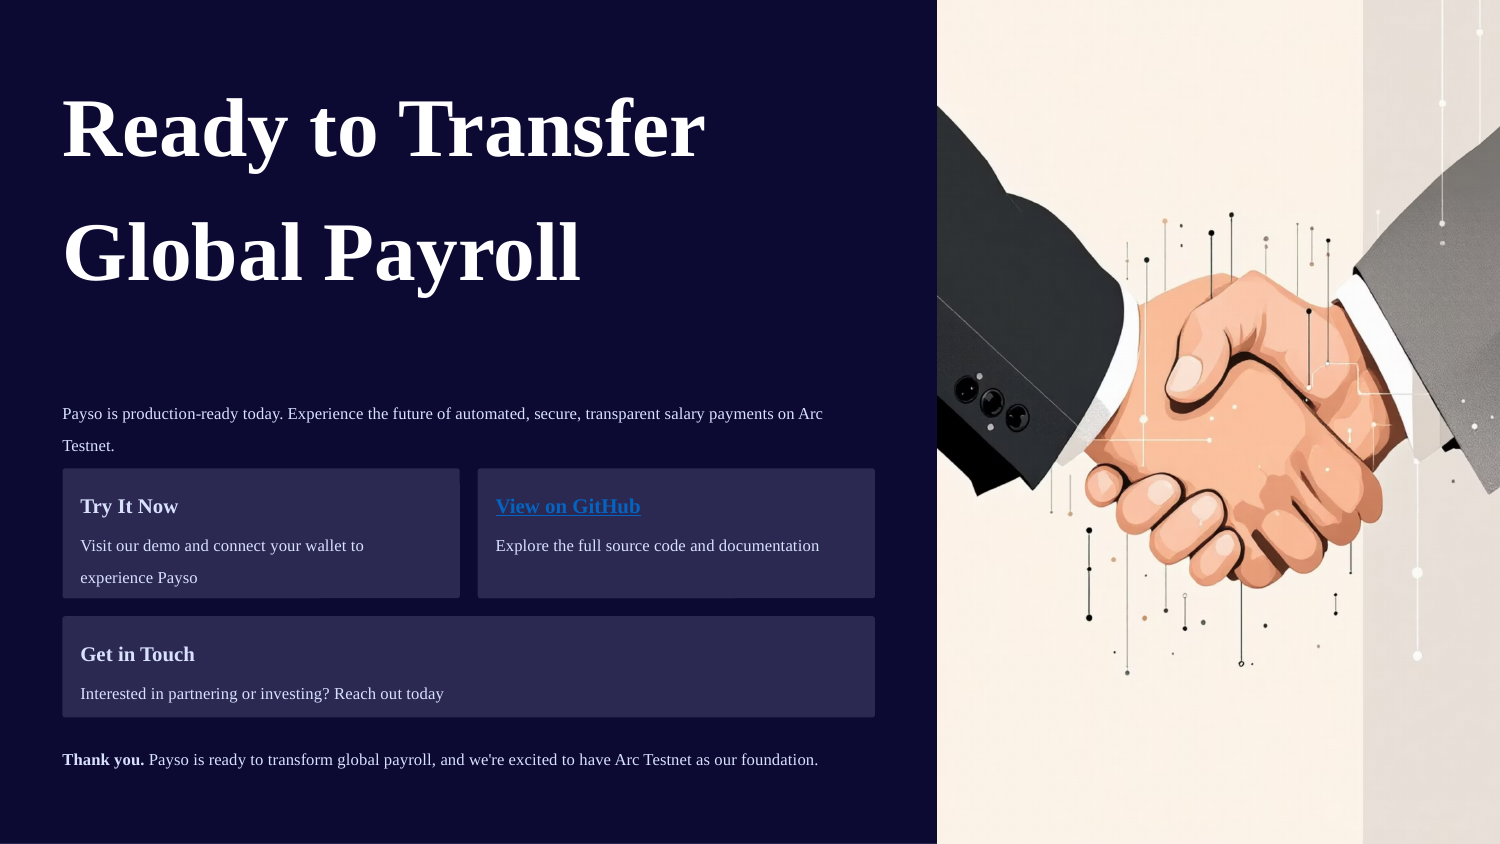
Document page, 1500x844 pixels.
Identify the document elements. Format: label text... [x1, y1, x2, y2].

text_box Explore the full source code and documentation [495, 523, 858, 581]
text_box Try It Now [80, 486, 291, 513]
text_box Thank you. Payso is ready to transform global payroll, and we're excited to have Arc Testnet as our foundation. [62, 737, 875, 795]
text_box Get in Touch [80, 634, 291, 661]
text_box Payso is production-ready today. Experience the future of automated, secure, transparent salary payments on Arc Testnet. [62, 391, 875, 449]
text_box Visit our demo and connect your wallet to experience Payso [80, 523, 442, 581]
text_box [62, 616, 875, 718]
text_box Ready to Transfer Global Payroll [62, 49, 875, 365]
text_box Interested in partnering or investing? Reach out today [80, 670, 858, 700]
text_box [62, 468, 460, 599]
picture [937, 0, 1500, 844]
text_box View on GitHub [495, 486, 706, 513]
text_box [477, 468, 875, 599]
